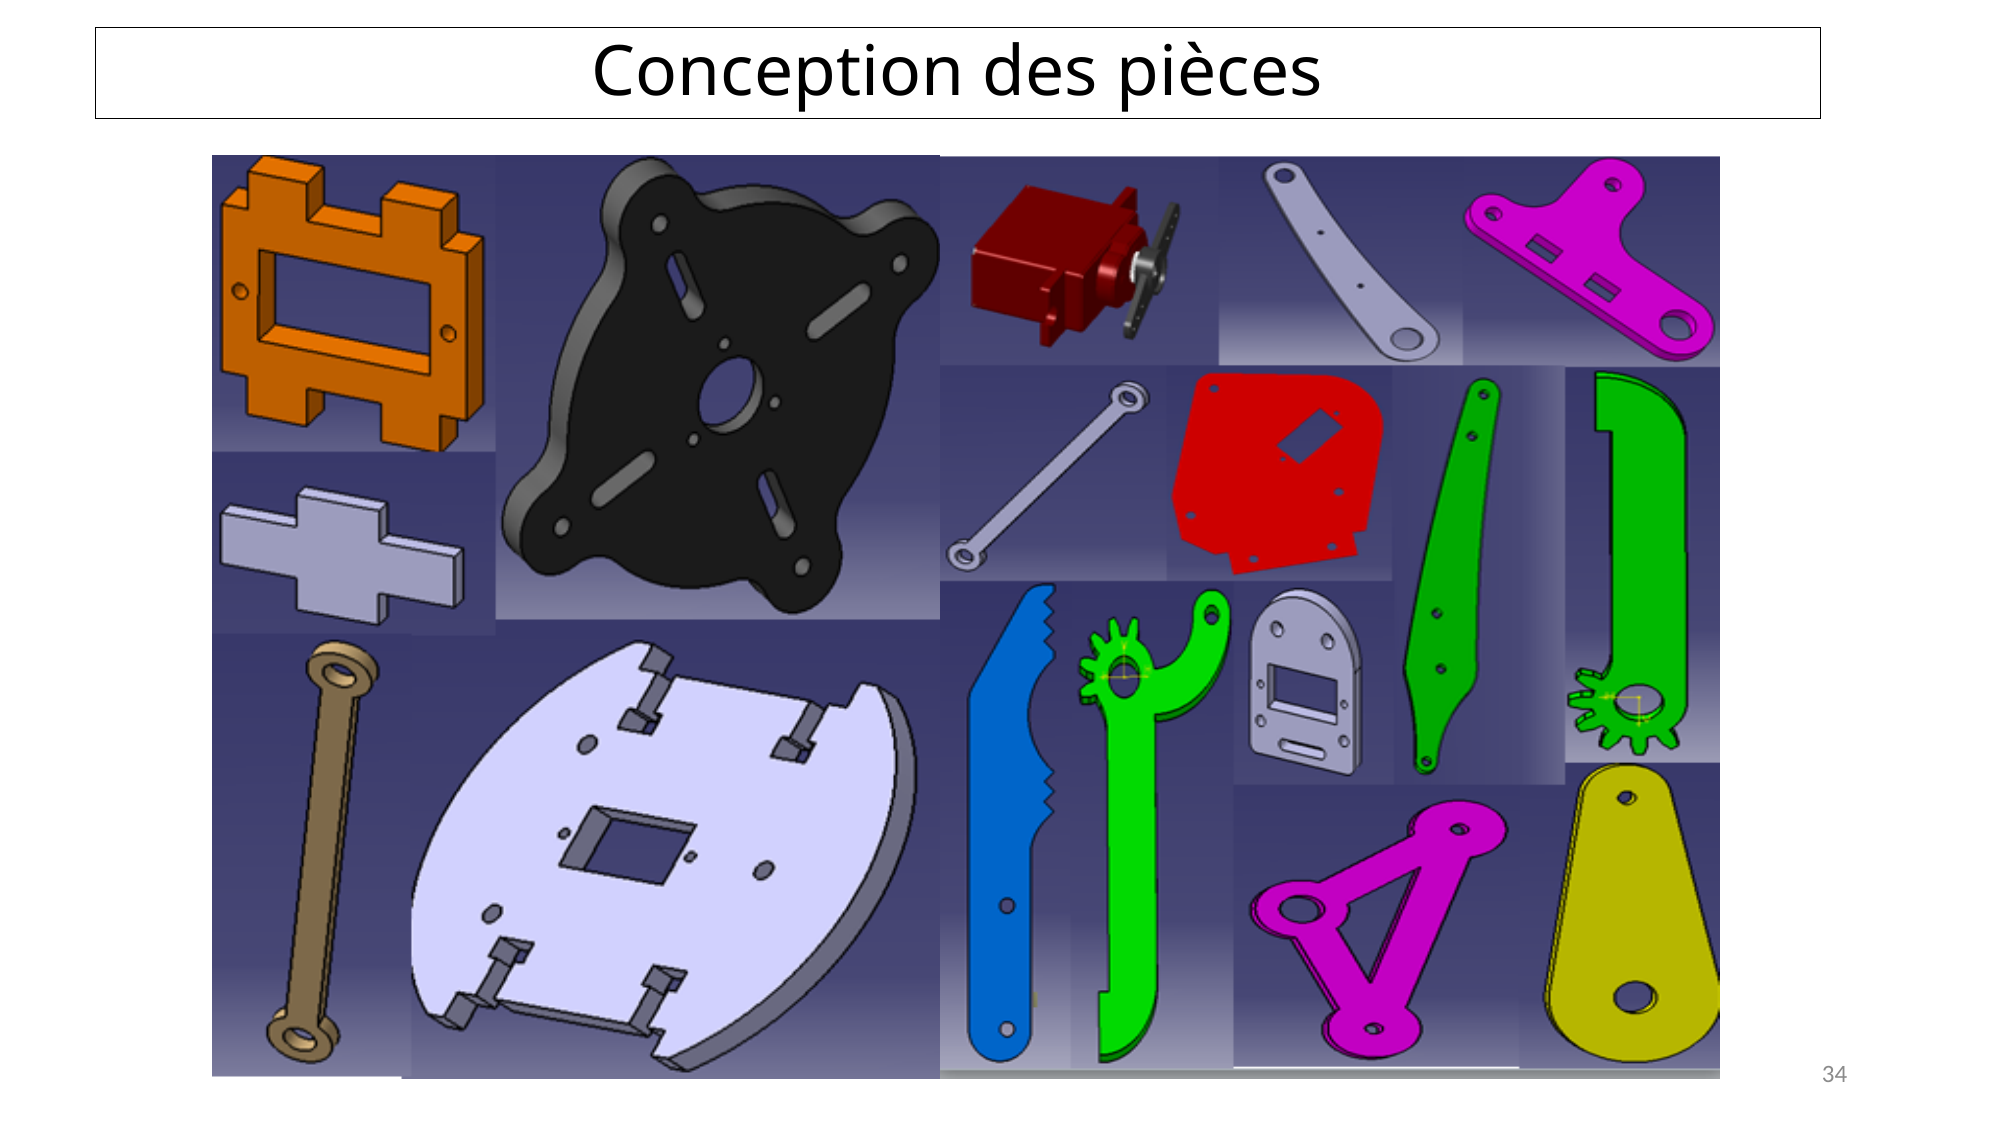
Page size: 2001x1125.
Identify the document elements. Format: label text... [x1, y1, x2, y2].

title Conception des pièces [95, 27, 1821, 119]
slide_number 34 [1412, 1042, 1863, 1103]
picture [212, 155, 1720, 1079]
